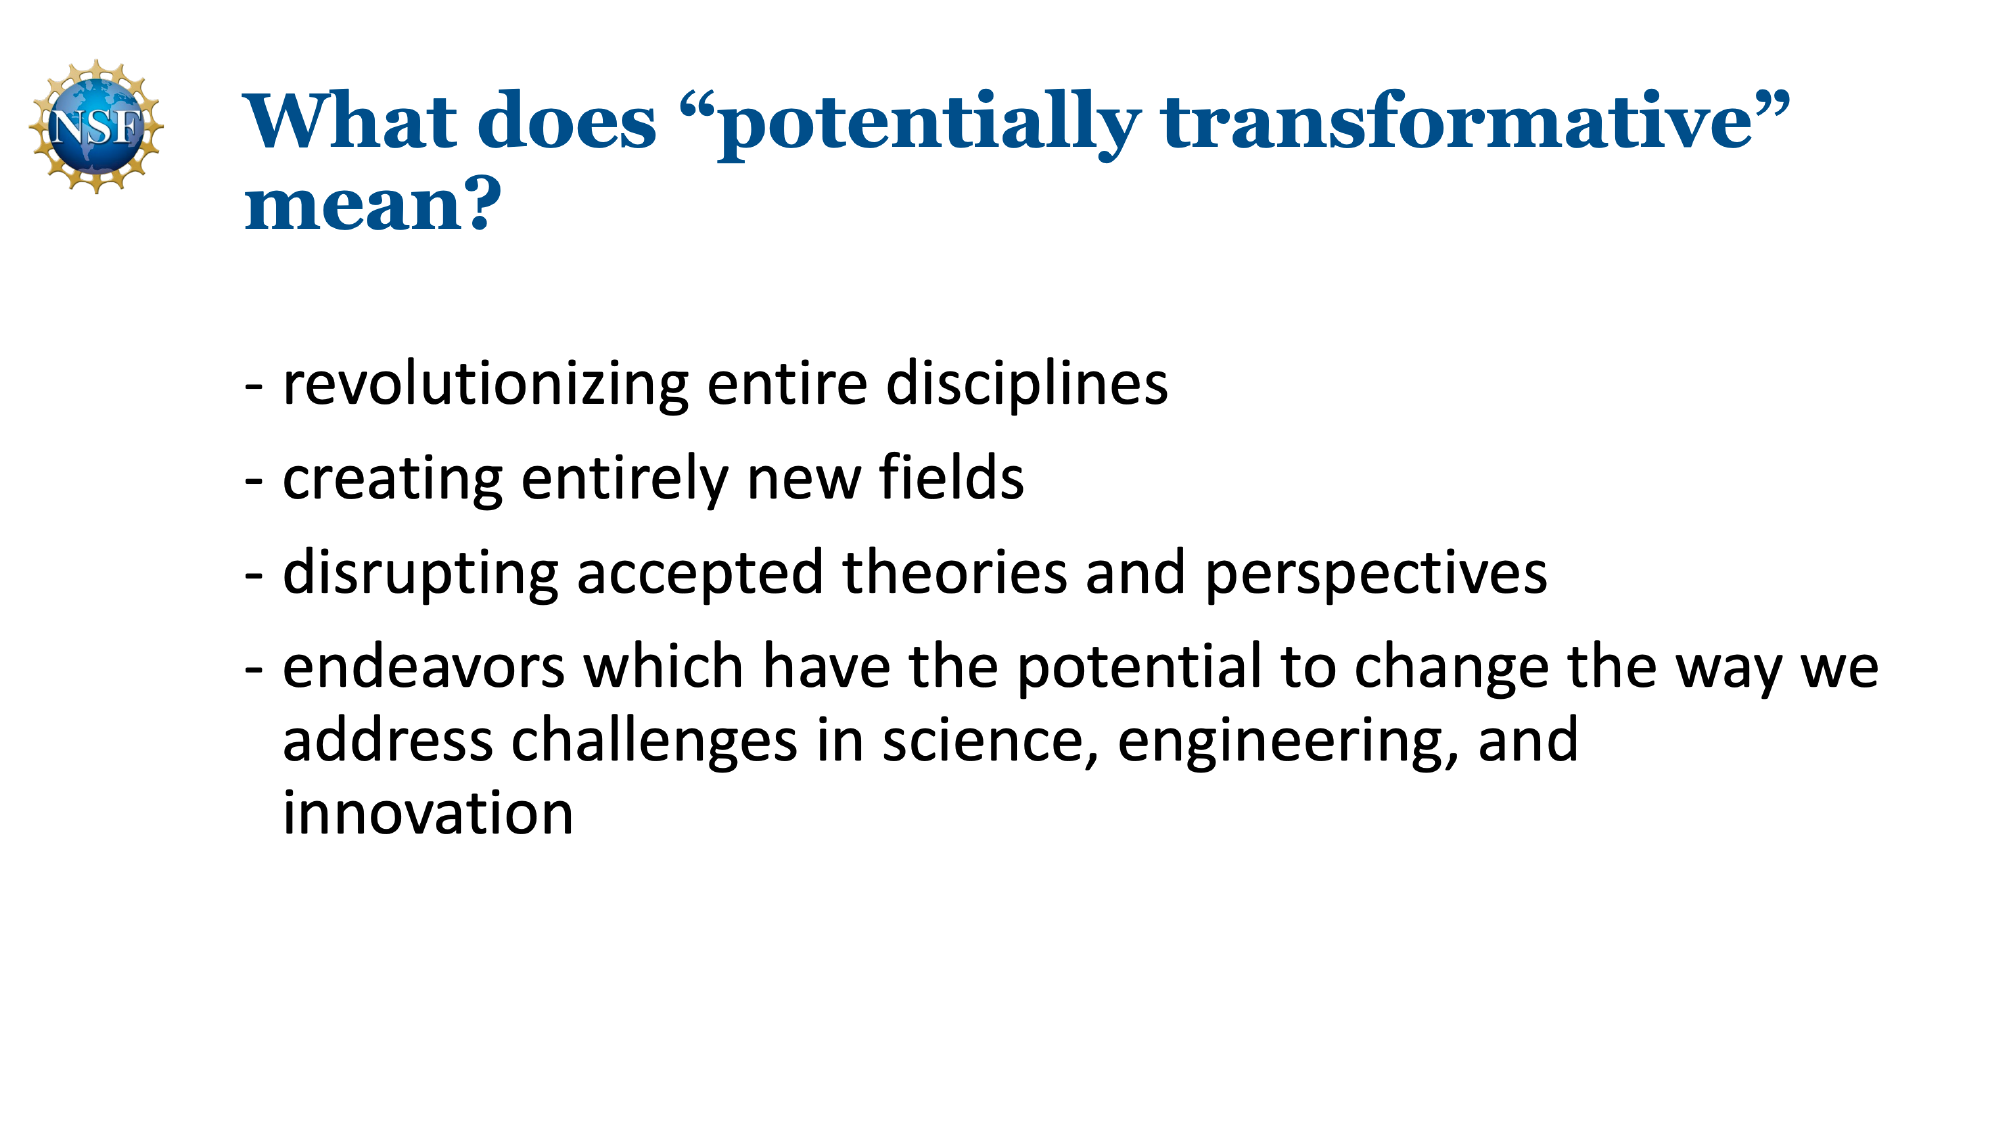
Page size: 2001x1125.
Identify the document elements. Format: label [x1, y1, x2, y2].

picture [19, 44, 1921, 891]
